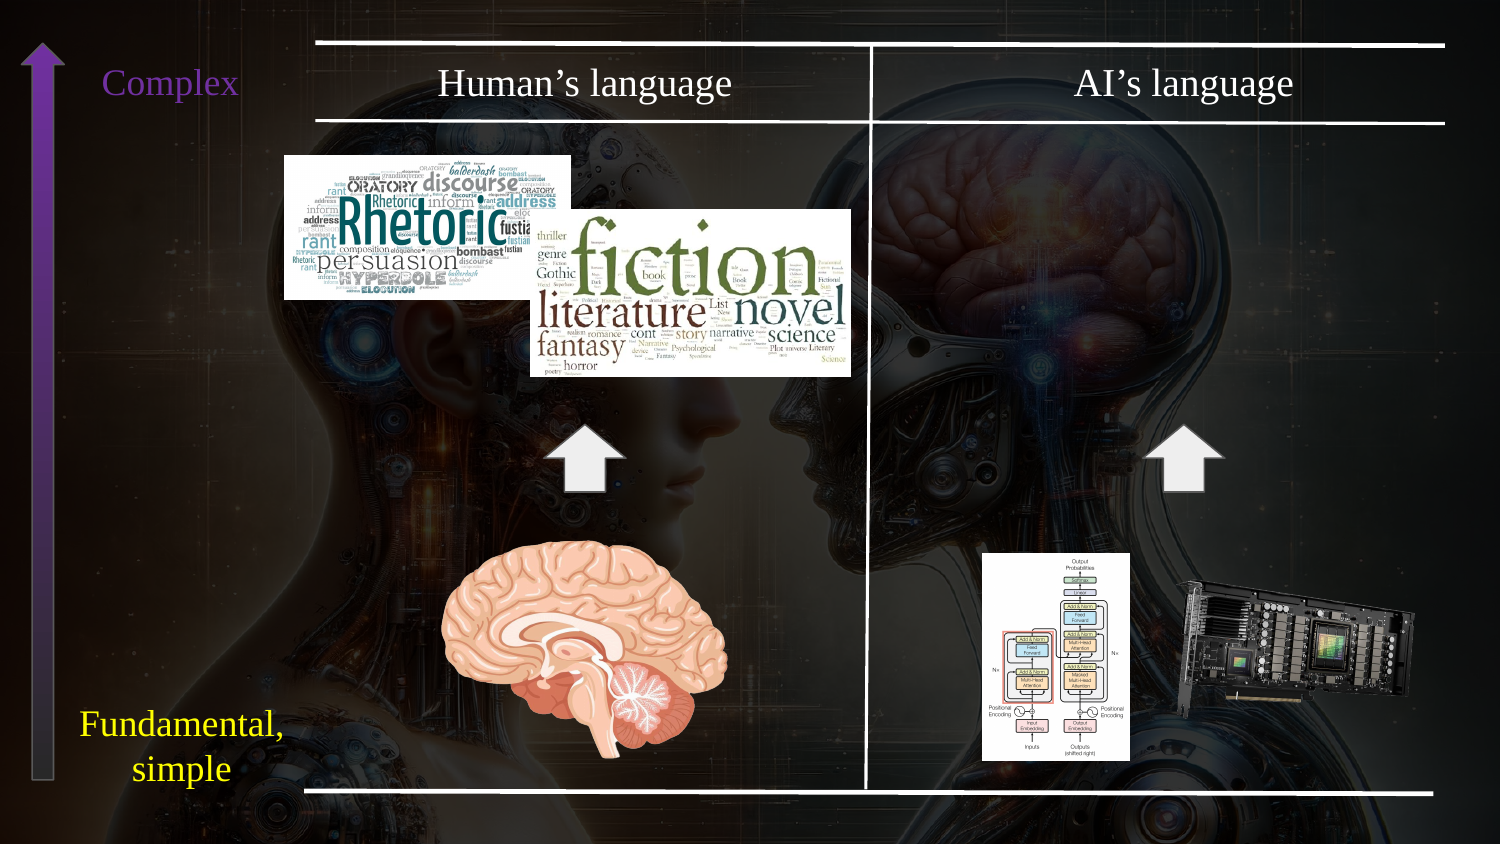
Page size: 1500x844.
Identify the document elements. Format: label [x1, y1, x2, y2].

text_box [869, 42, 1446, 46]
text_box [315, 120, 860, 124]
picture [0, 0, 1500, 844]
text_box [865, 43, 872, 790]
text_box [875, 790, 1434, 794]
text_box [303, 790, 861, 794]
text_box [876, 120, 1446, 124]
text_box [315, 42, 867, 46]
